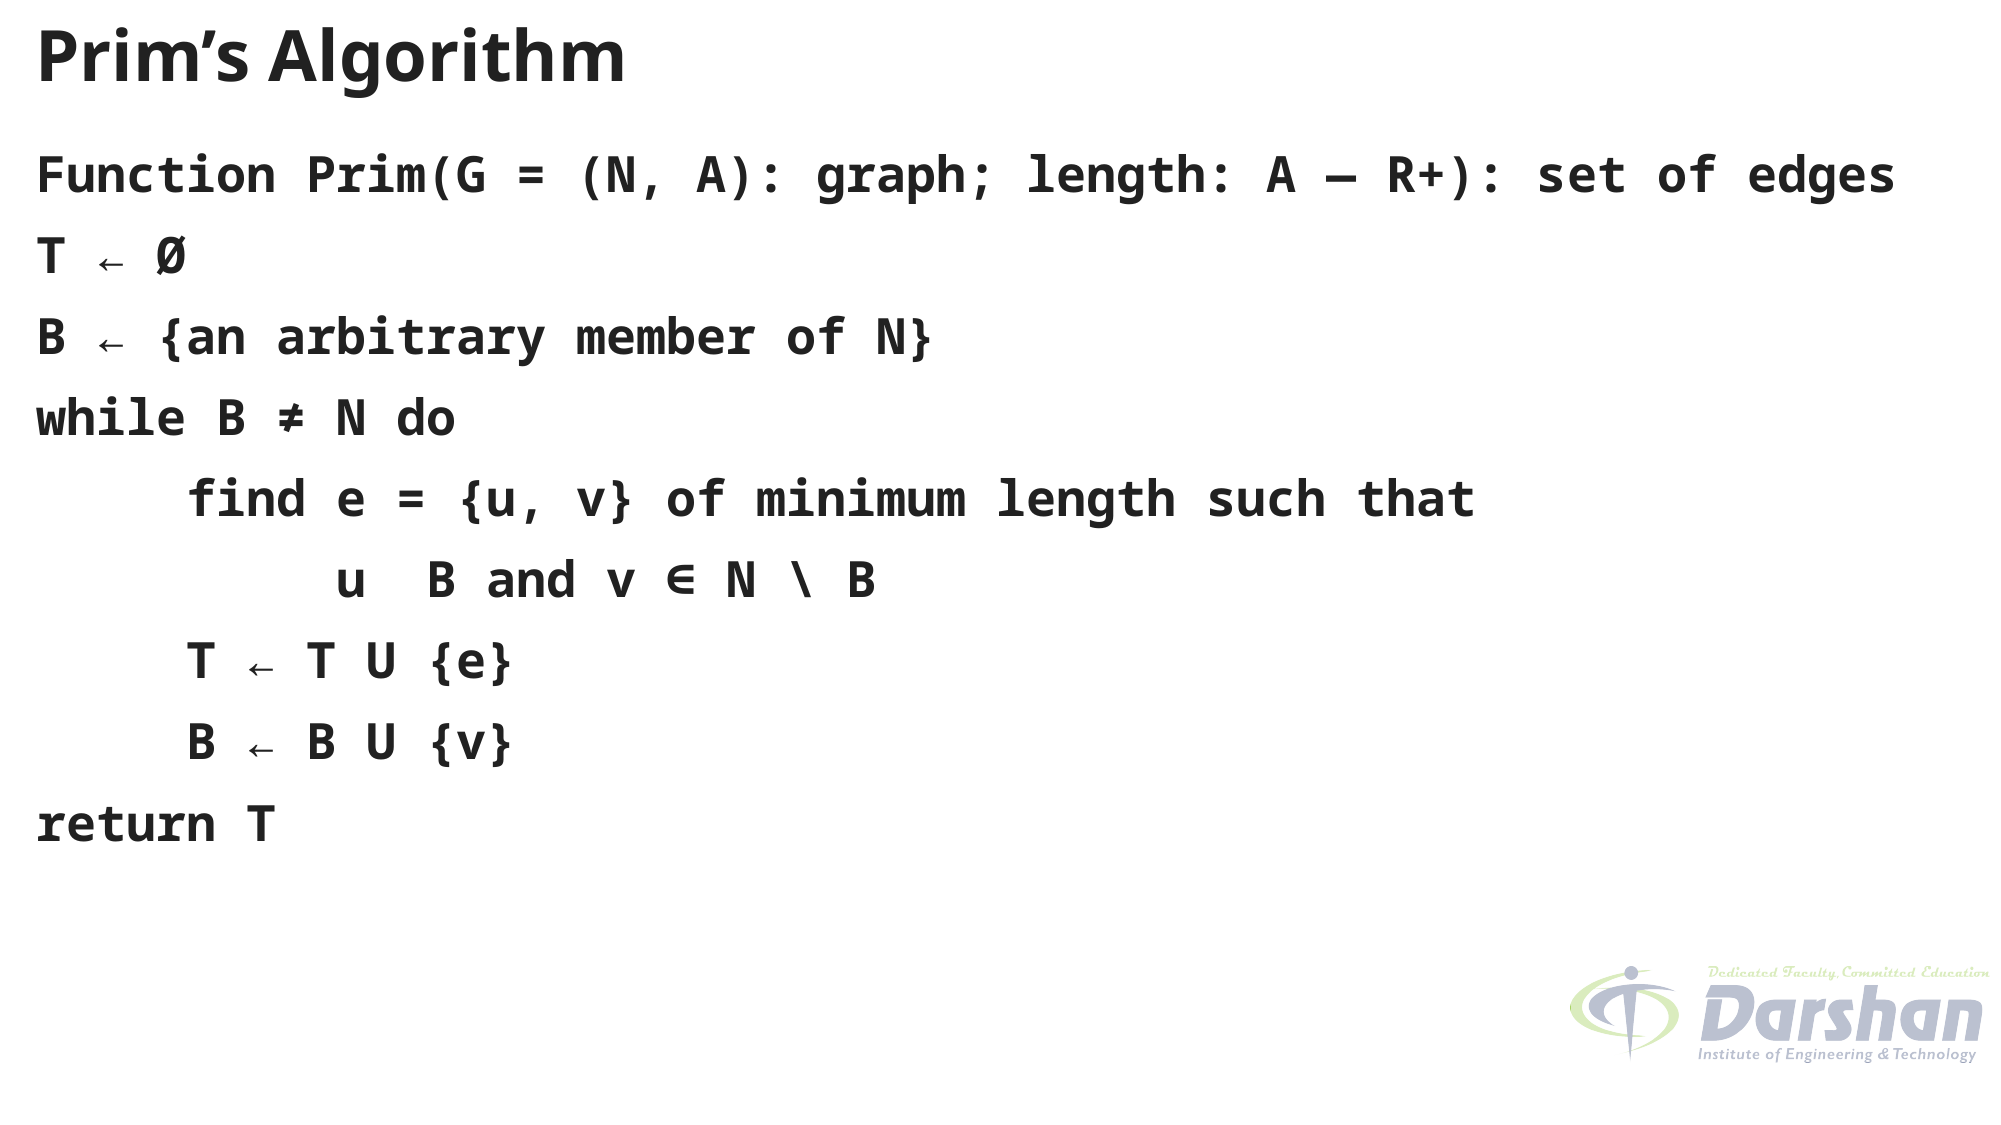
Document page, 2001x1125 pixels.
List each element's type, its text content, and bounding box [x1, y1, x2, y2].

text_box 3 [1570, 966, 1990, 1063]
title Prim’s Algorithm [0, 0, 2000, 117]
